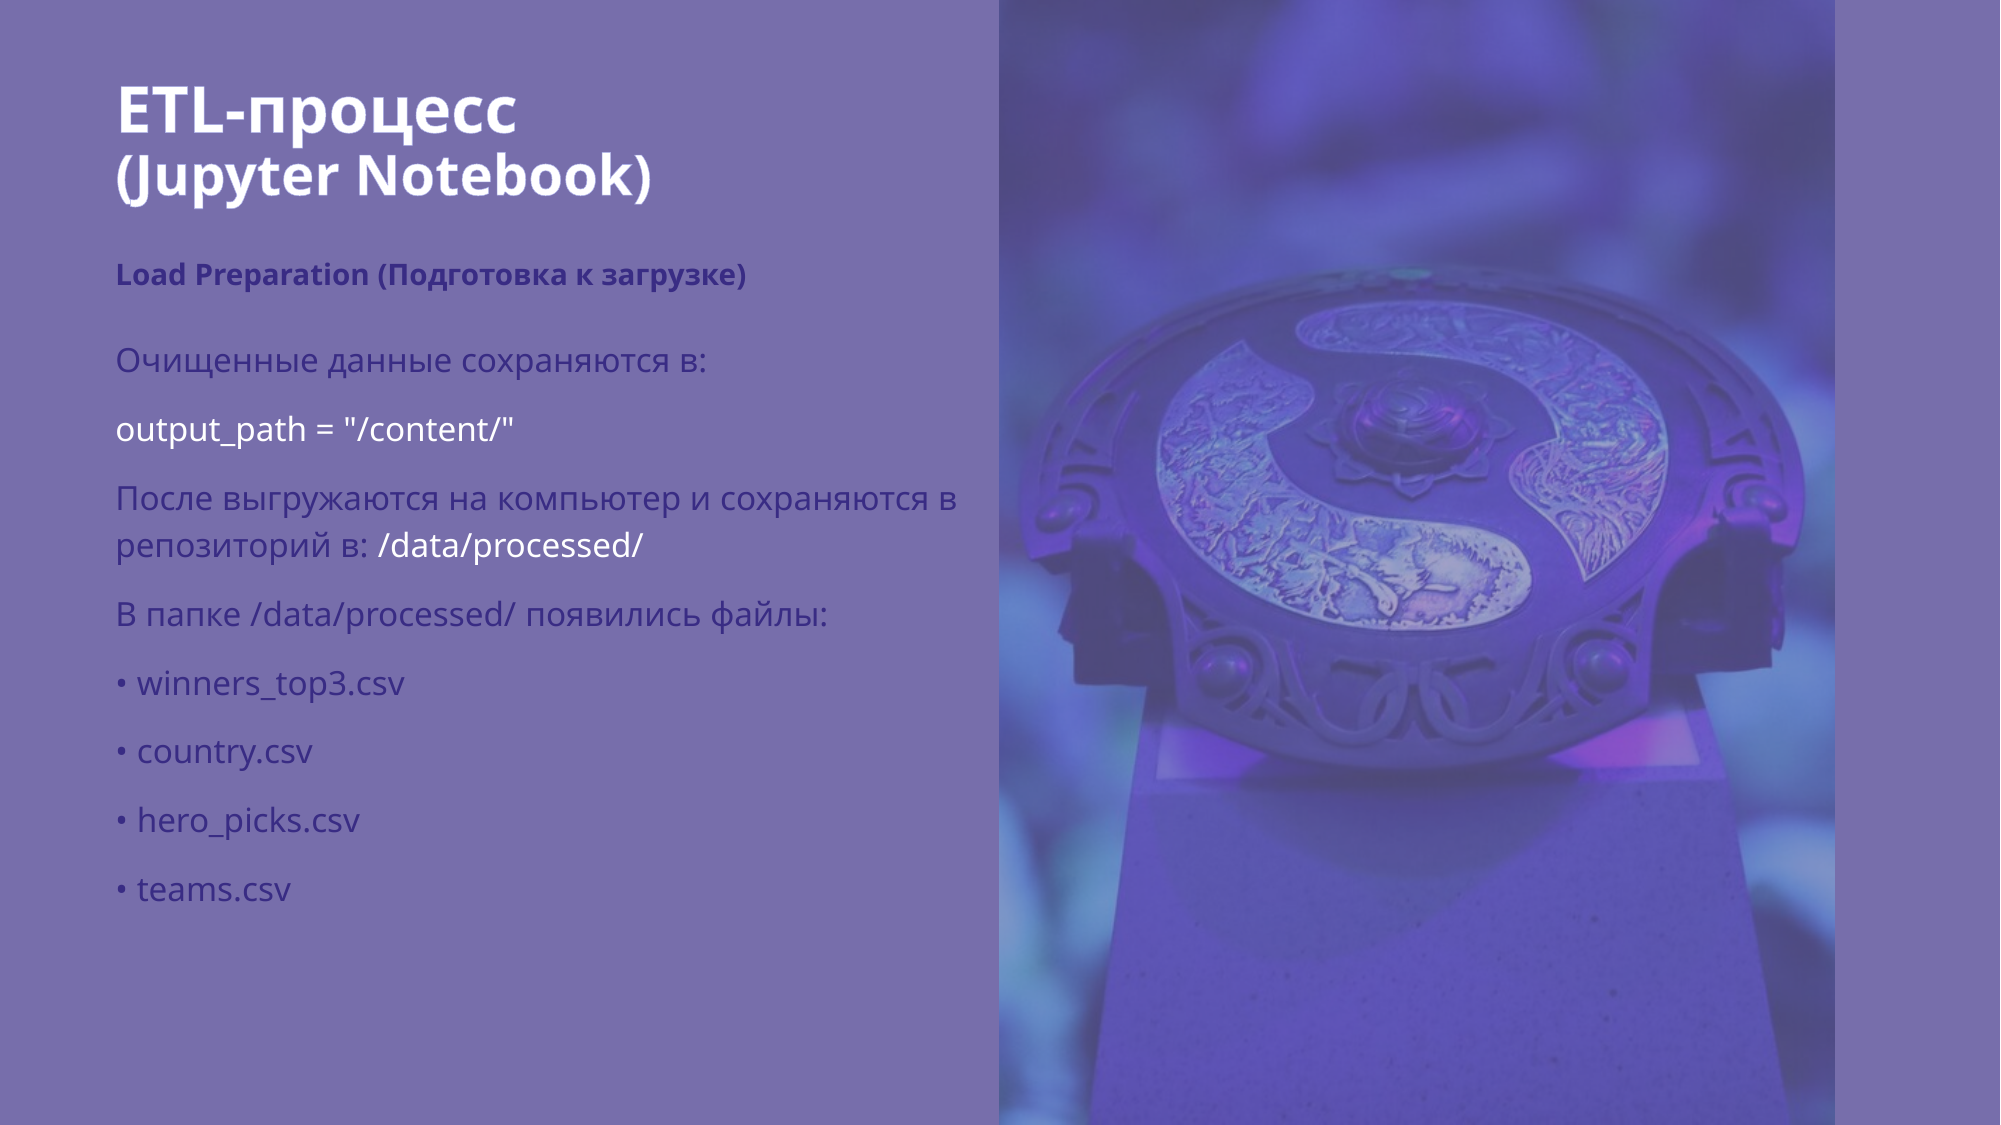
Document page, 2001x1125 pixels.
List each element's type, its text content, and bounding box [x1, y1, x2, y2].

picture [999, 0, 1835, 1125]
list Load Preparation (Подготовка к загрузке) [100, 240, 896, 323]
title ETL-процесс (Jupyter Notebook) [100, 66, 999, 218]
text_box Очищенные данные сохраняются в: output_path = "/content/" После выгружаются на компьютер и сохраняются в репозиторий в: /data/processed/ В папке /data/processed/ появились файлы: • winners_top3.csv • country.csv • hero_picks.csv • teams.csv [100, 323, 977, 985]
